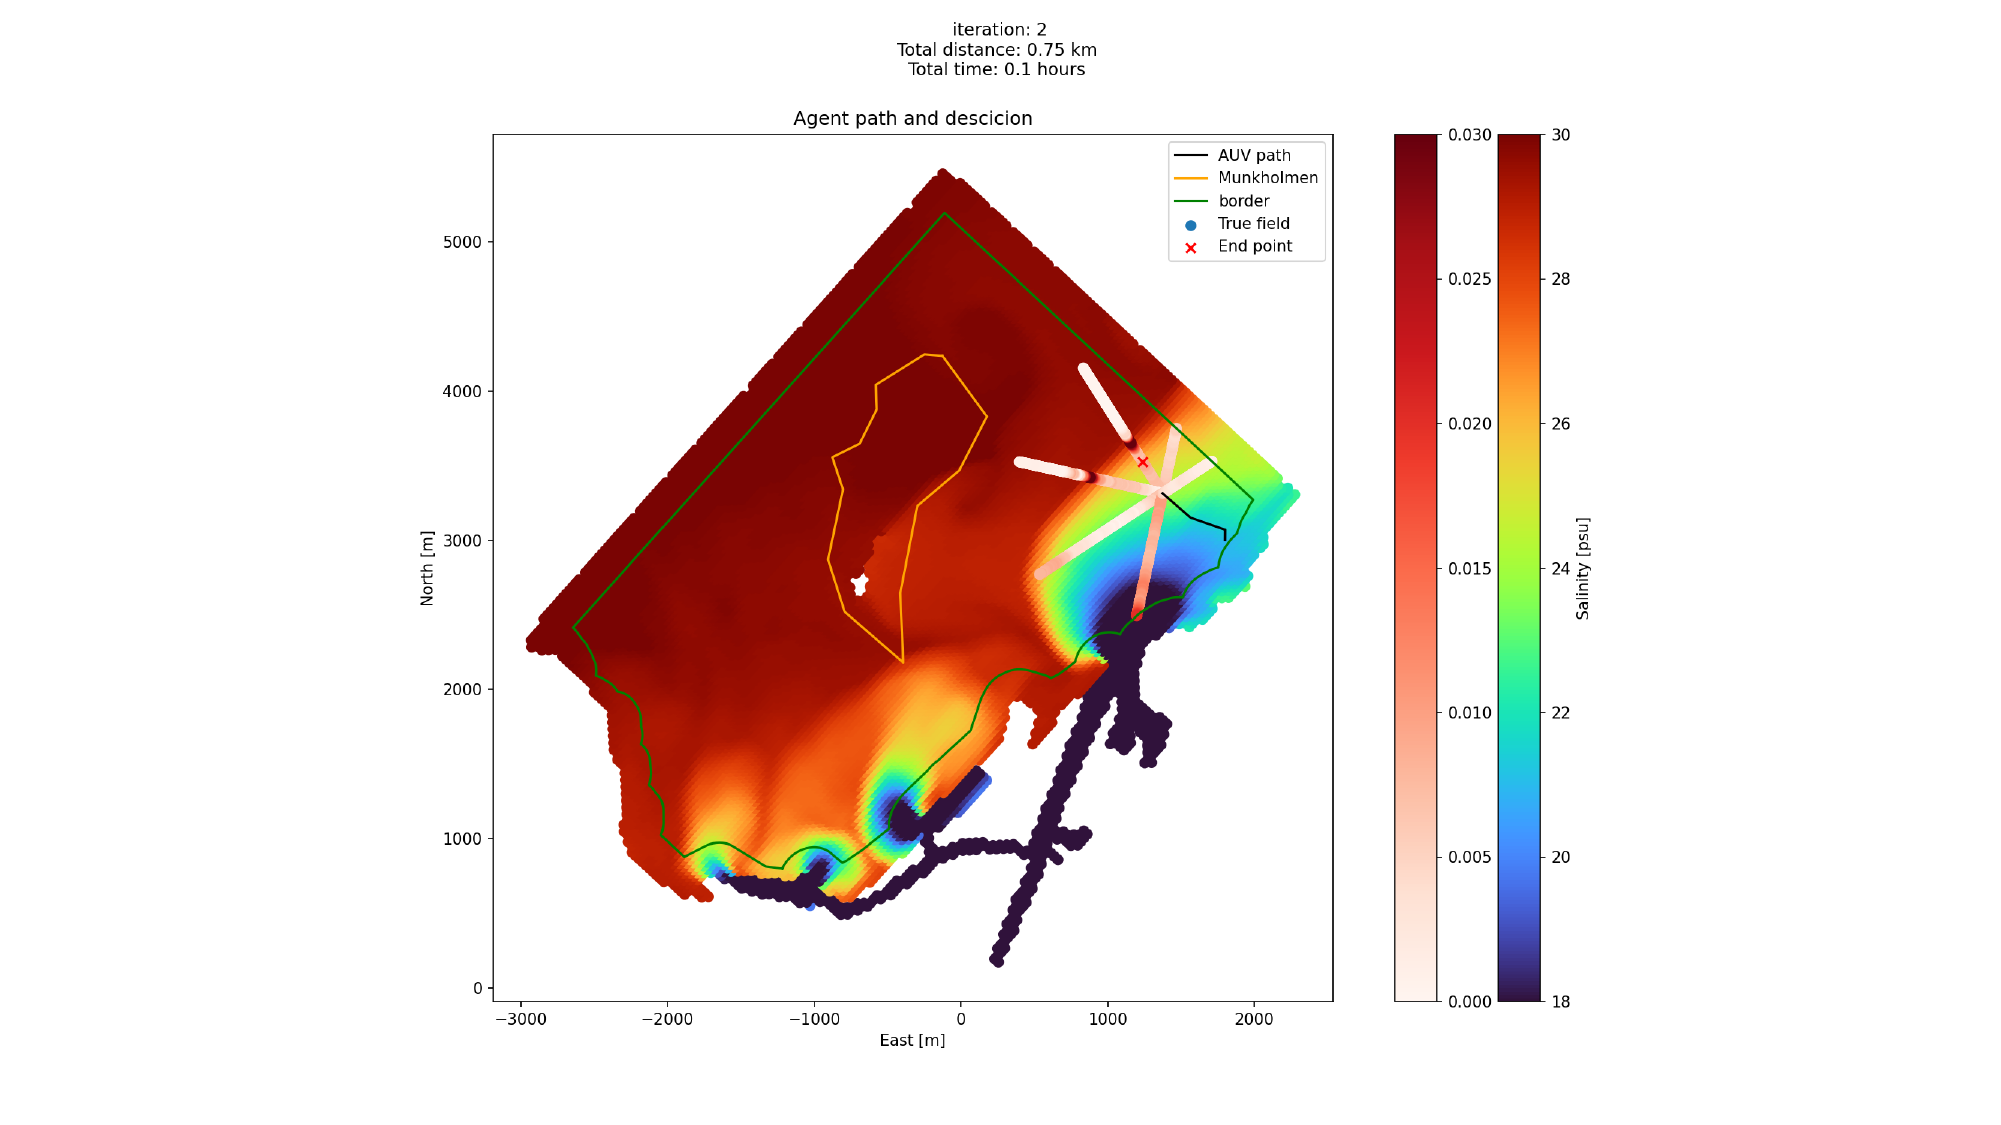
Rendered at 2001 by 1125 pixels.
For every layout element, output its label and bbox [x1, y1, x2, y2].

picture [324, 0, 1675, 1125]
